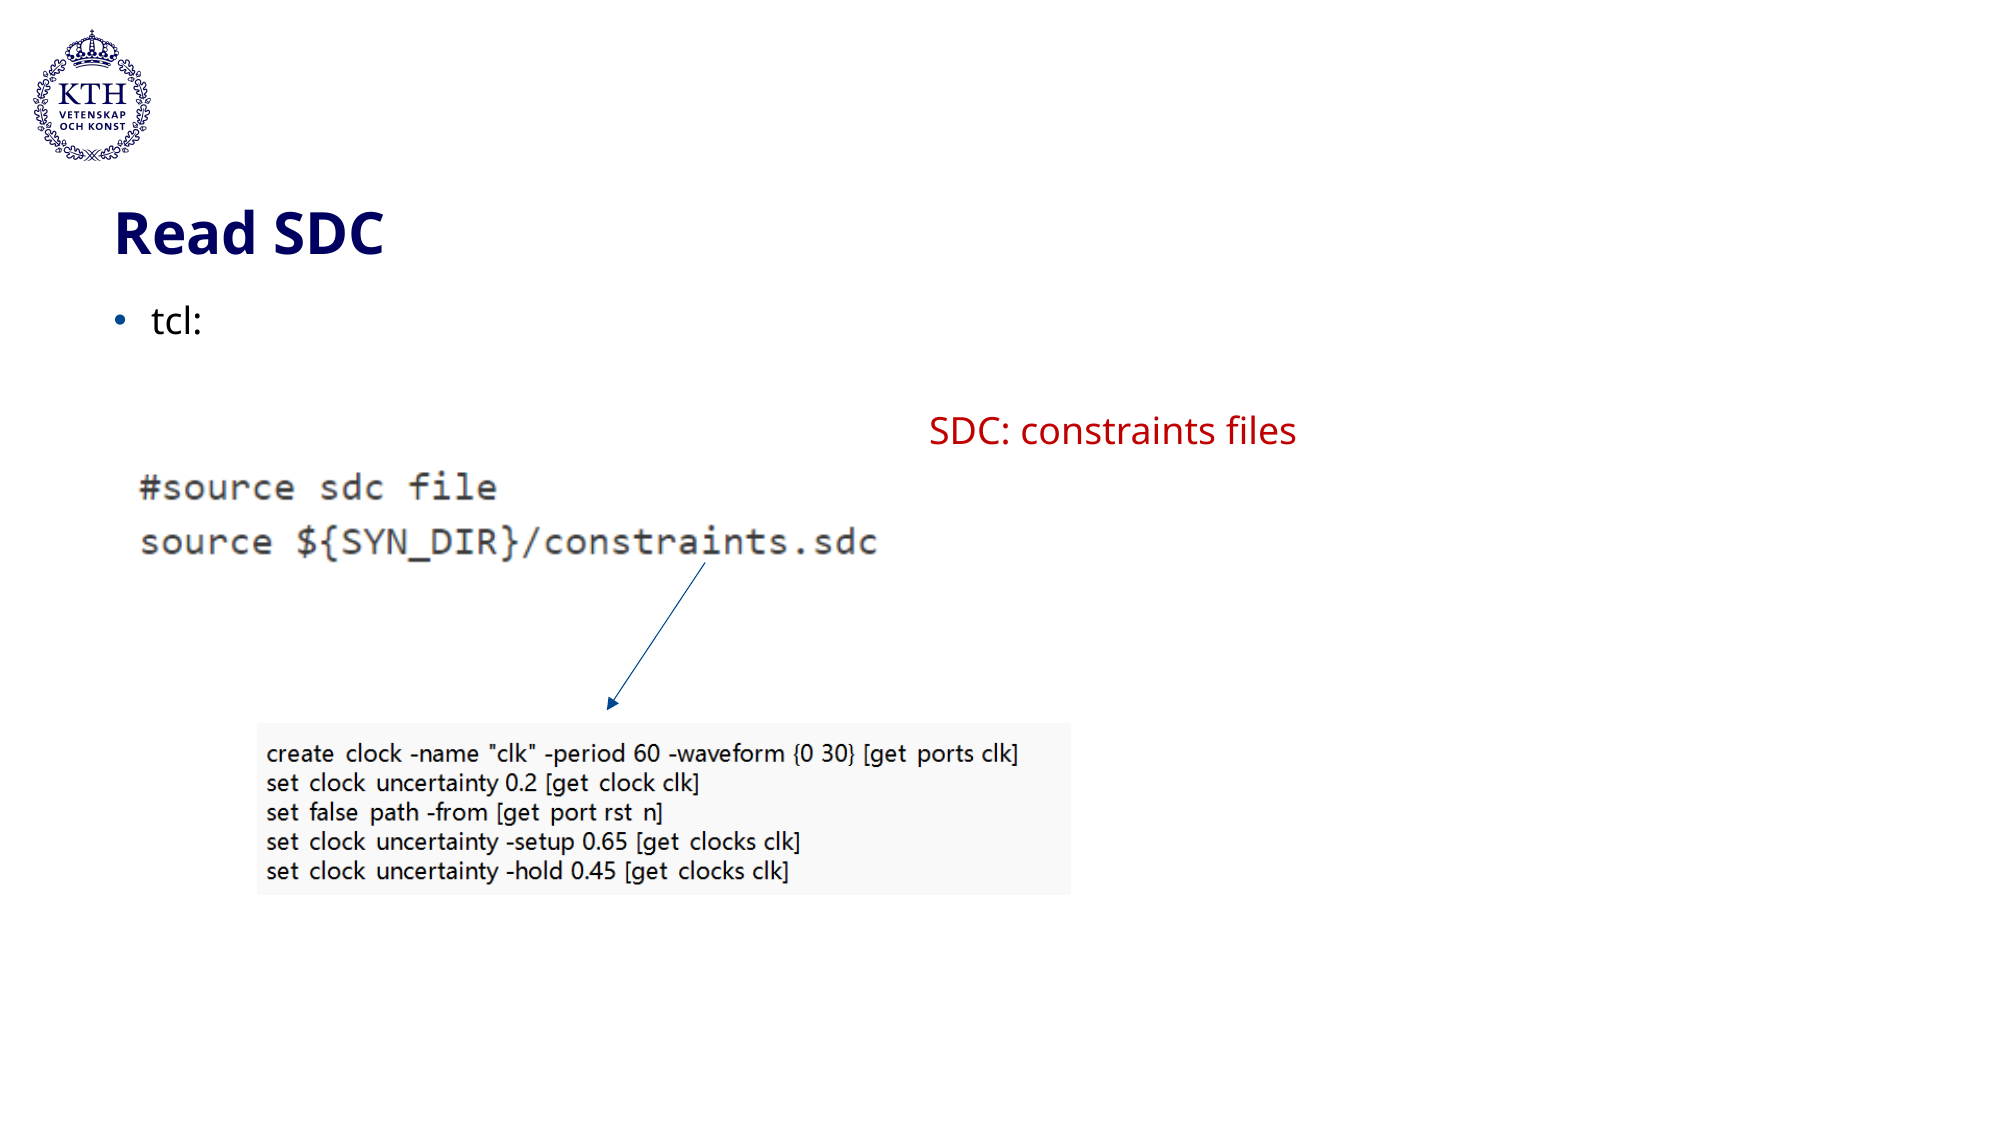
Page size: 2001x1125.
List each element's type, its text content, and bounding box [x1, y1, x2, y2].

picture [256, 723, 1071, 895]
text_box SDC: constraints files [914, 399, 2000, 460]
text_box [606, 562, 706, 711]
list tcl: [98, 294, 1902, 1038]
picture [33, 29, 151, 161]
picture [112, 451, 933, 581]
title Read SDC [98, 191, 683, 286]
